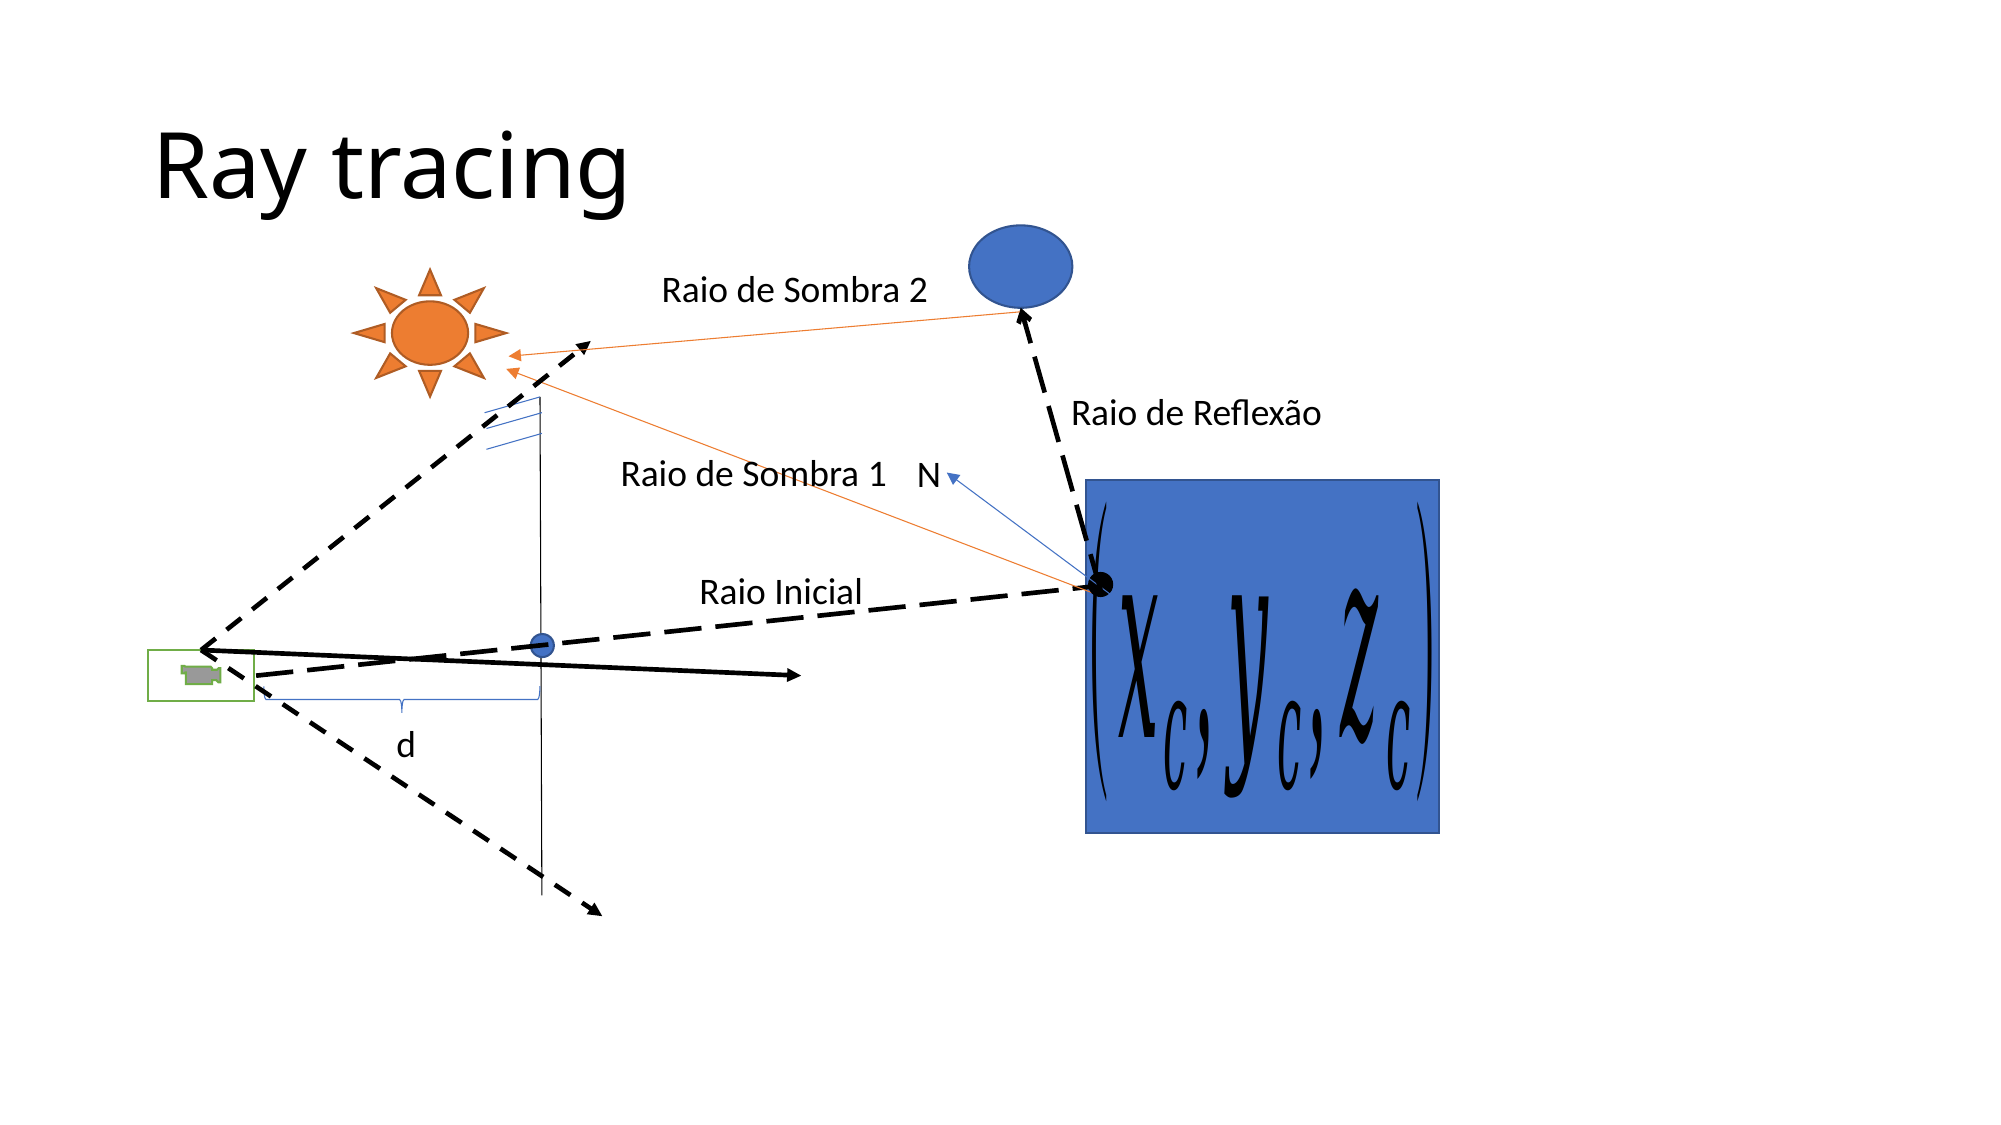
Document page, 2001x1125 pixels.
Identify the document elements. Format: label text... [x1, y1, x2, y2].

text_box [147, 649, 254, 702]
text_box [373, 286, 408, 315]
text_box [946, 472, 1111, 595]
text_box [390, 300, 470, 341]
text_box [591, 368, 1101, 596]
text_box [474, 322, 508, 341]
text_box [254, 341, 591, 675]
text_box [350, 322, 386, 341]
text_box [254, 675, 603, 917]
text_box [508, 311, 1020, 357]
text_box [968, 224, 1074, 309]
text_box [591, 596, 1093, 676]
text_box [417, 266, 443, 297]
text_box [452, 286, 487, 315]
text_box Raio de Reflexão [1101, 380, 1338, 441]
title Ray tracing [137, 59, 1863, 278]
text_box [1020, 307, 1101, 591]
text_box Raio de Sombra 2 [646, 257, 944, 311]
